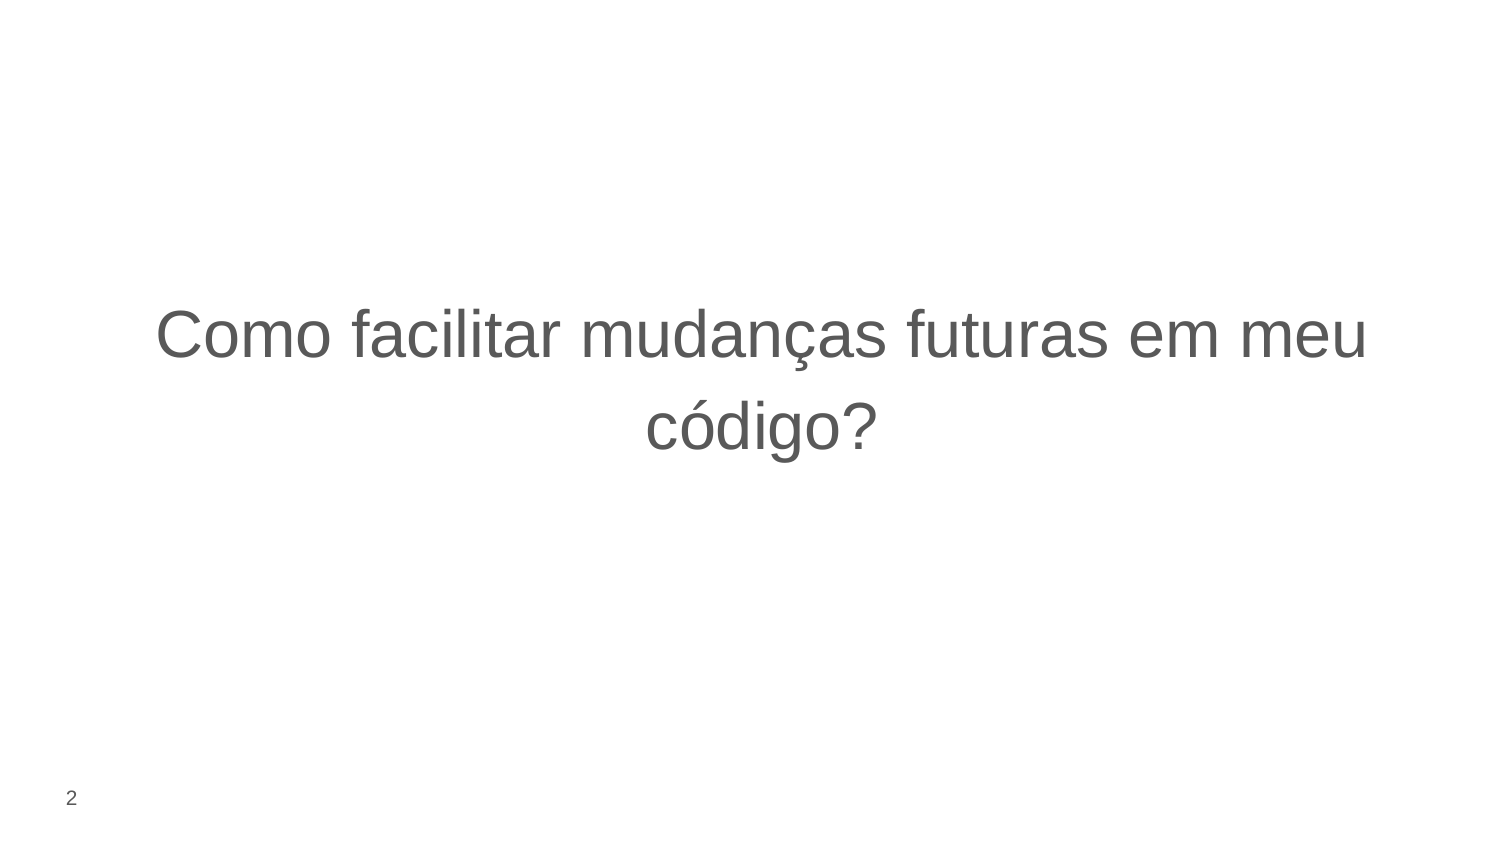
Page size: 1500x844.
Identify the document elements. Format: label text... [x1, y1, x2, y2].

slide_number ‹#› [2, 764, 93, 830]
list Como facilitar mudanças futuras em meu código? [51, 264, 1474, 364]
